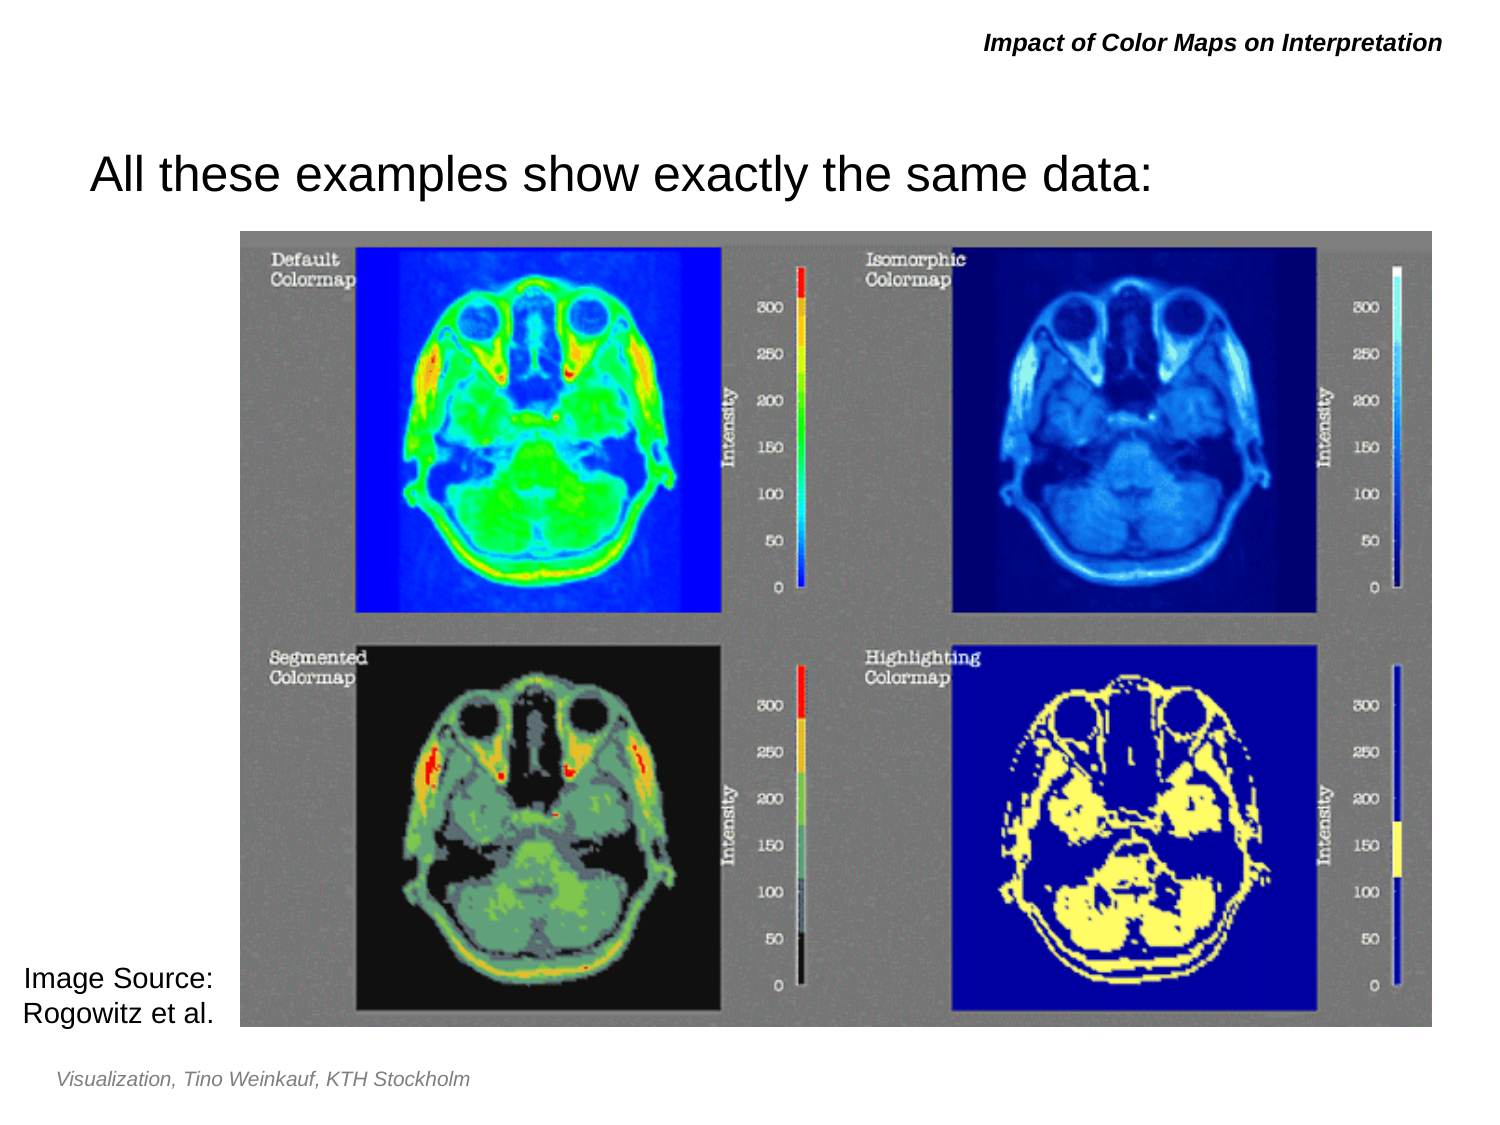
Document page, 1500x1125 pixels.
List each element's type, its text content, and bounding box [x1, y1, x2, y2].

text_box Image Source: Rogowitz et al. [0, 951, 788, 1037]
text_box All these examples show exactly the same data: [74, 134, 1425, 951]
title Impact of Color Maps on Interpretation [237, 18, 1460, 67]
picture [240, 231, 1432, 1027]
text_box All these examples show exactly the same data: [74, 1035, 1425, 1124]
